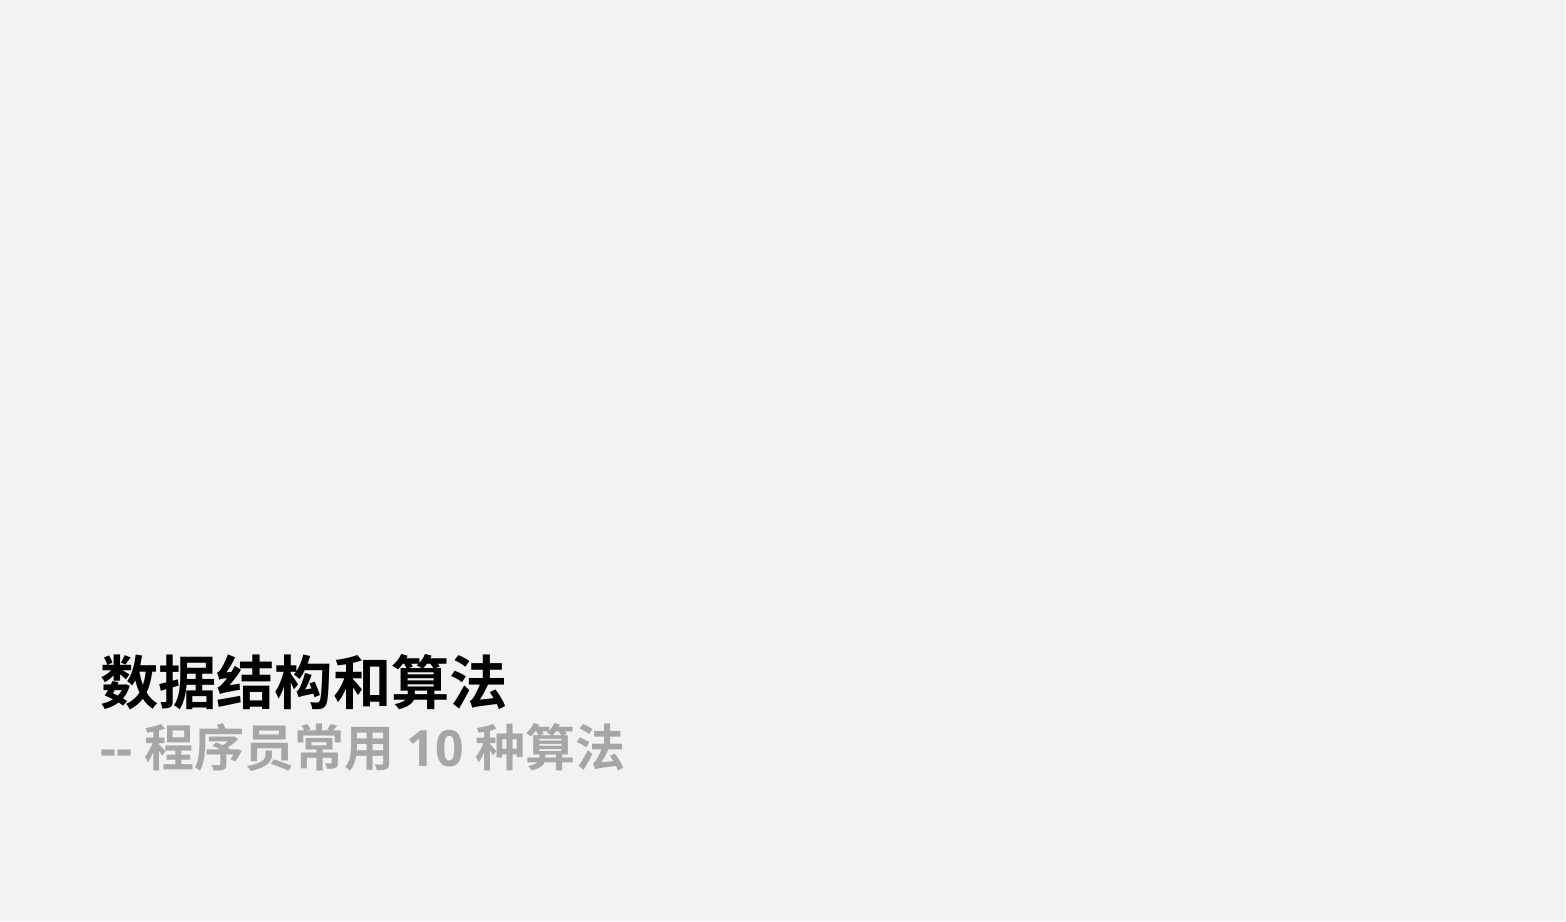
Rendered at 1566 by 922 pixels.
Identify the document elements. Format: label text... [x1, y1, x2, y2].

text_box 数据结构和算法 --程序员常用10种算法 [85, 188, 1480, 829]
